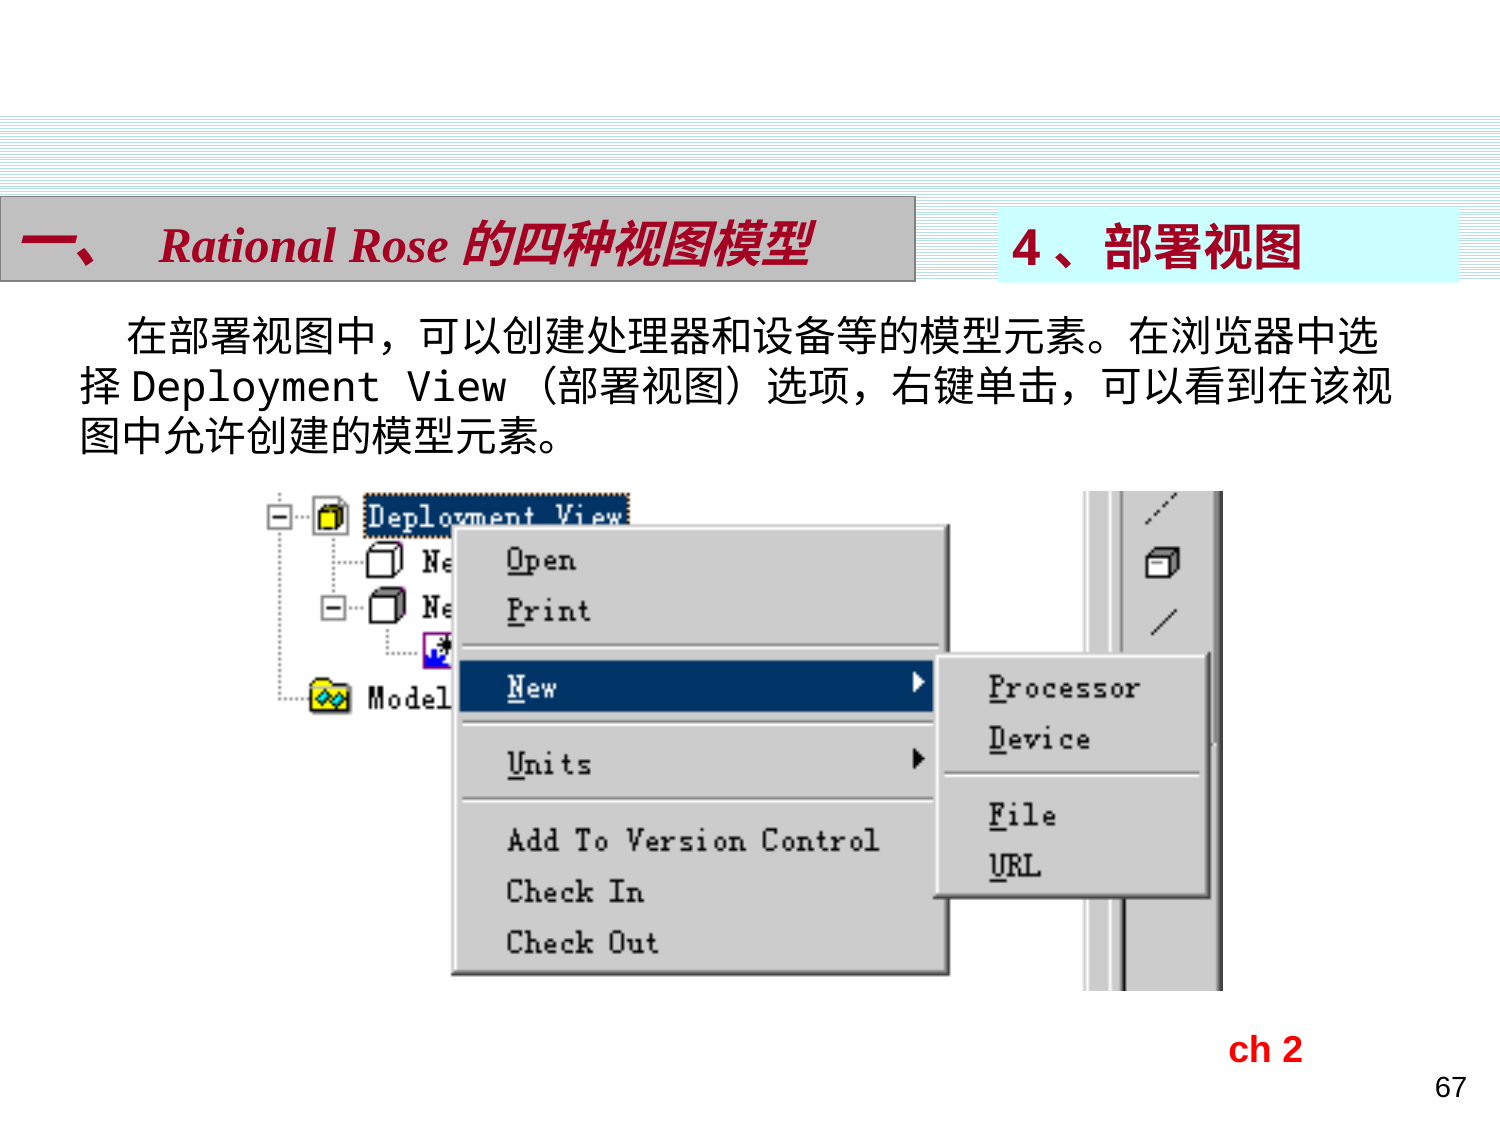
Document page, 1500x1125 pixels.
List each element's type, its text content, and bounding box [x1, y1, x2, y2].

slide_number 67 [1131, 1060, 1483, 1118]
picture [265, 491, 1223, 991]
text_box 一、 Rational Rose的四种视图模型 [0, 196, 916, 282]
text_box 4、部署视图 [998, 207, 1459, 283]
text_box 在部署视图中，可以创建处理器和设备等的模型元素。在浏览器中选择Deployment View（部署视图）选项，右键单击，可以看到在该视图中允许创建的模型元素。 [64, 302, 1412, 468]
text_box ch 2 [1213, 1017, 1401, 1078]
